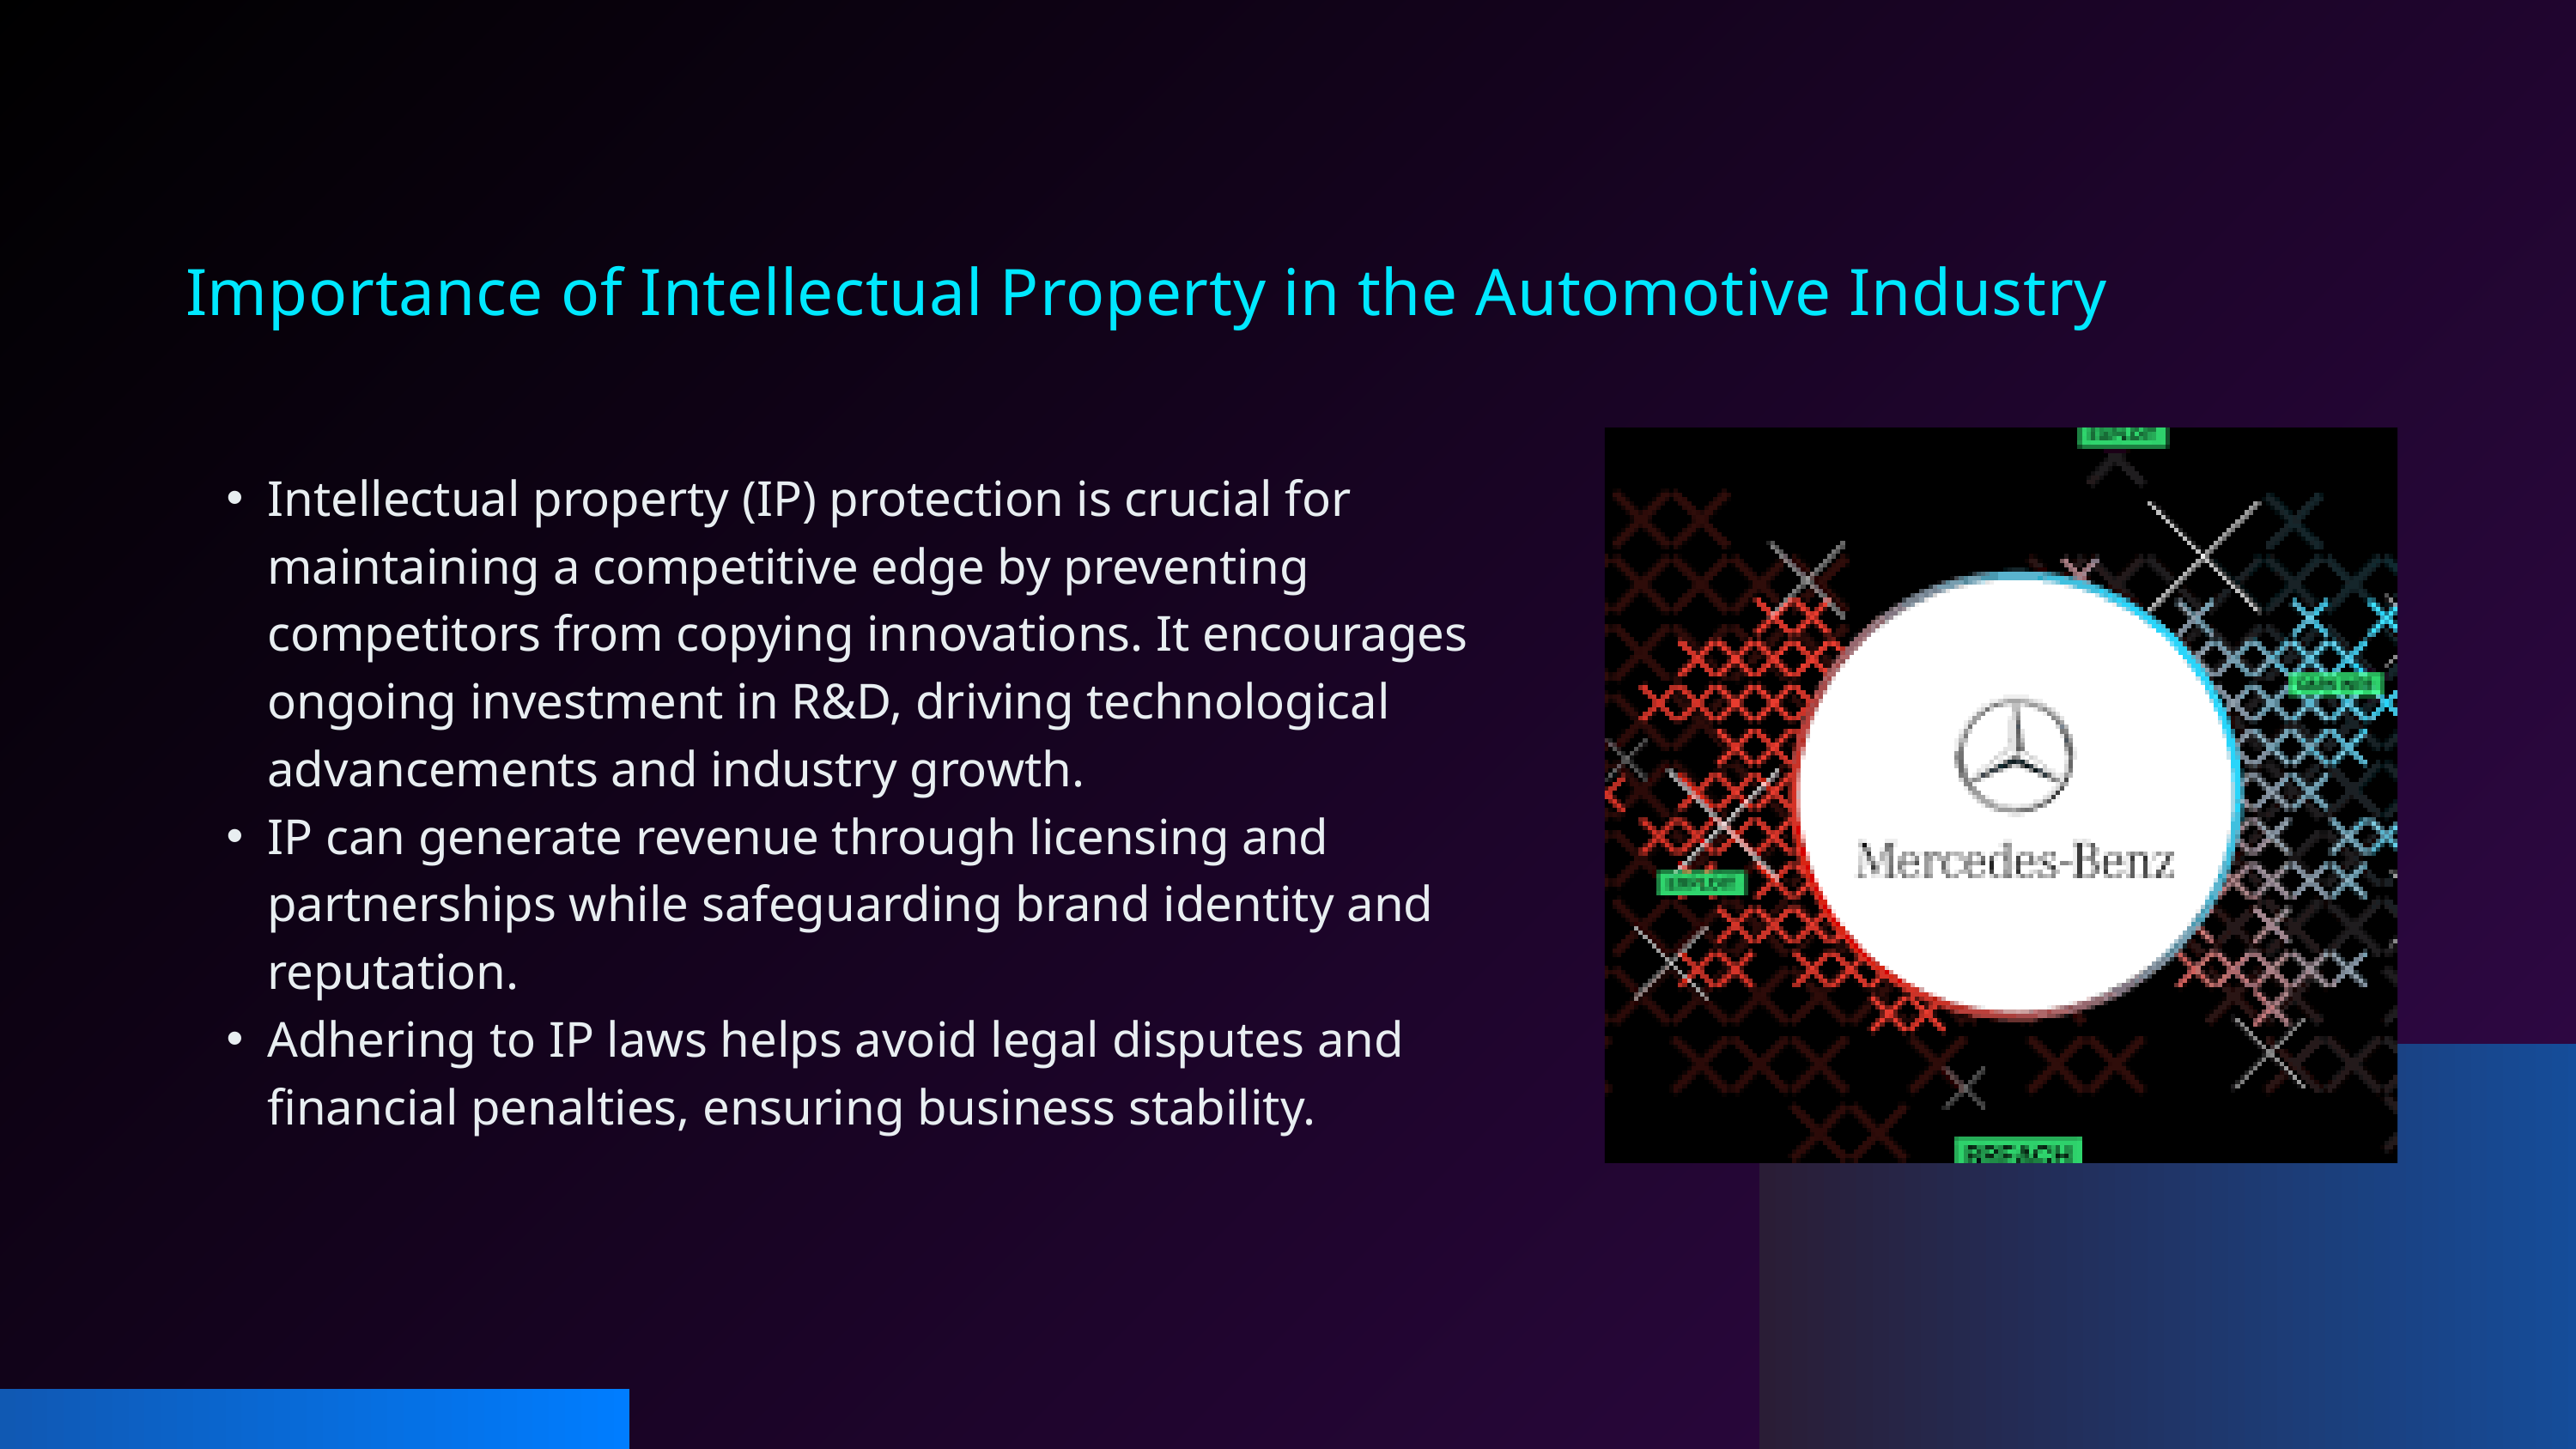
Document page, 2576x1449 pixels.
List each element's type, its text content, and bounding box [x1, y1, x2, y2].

text_box Importance of Intellectual Property in the Automotive Industry [185, 262, 2465, 329]
text_box [1604, 427, 2398, 1163]
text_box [0, 1389, 630, 1449]
text_box Intellectual property (IP) protection is crucial for maintaining a competitive edge by preventing competitors from copying innovations. It encourages ongoing investment in R&D, driving technological advancements and industry growth. IP can generate revenue through licensing and partnerships while safeguarding brand identity and reputation. Adhering to IP laws helps avoid legal disputes and financial penalties, ensuring business stability. [185, 458, 1580, 1135]
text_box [1759, 1043, 2576, 1449]
